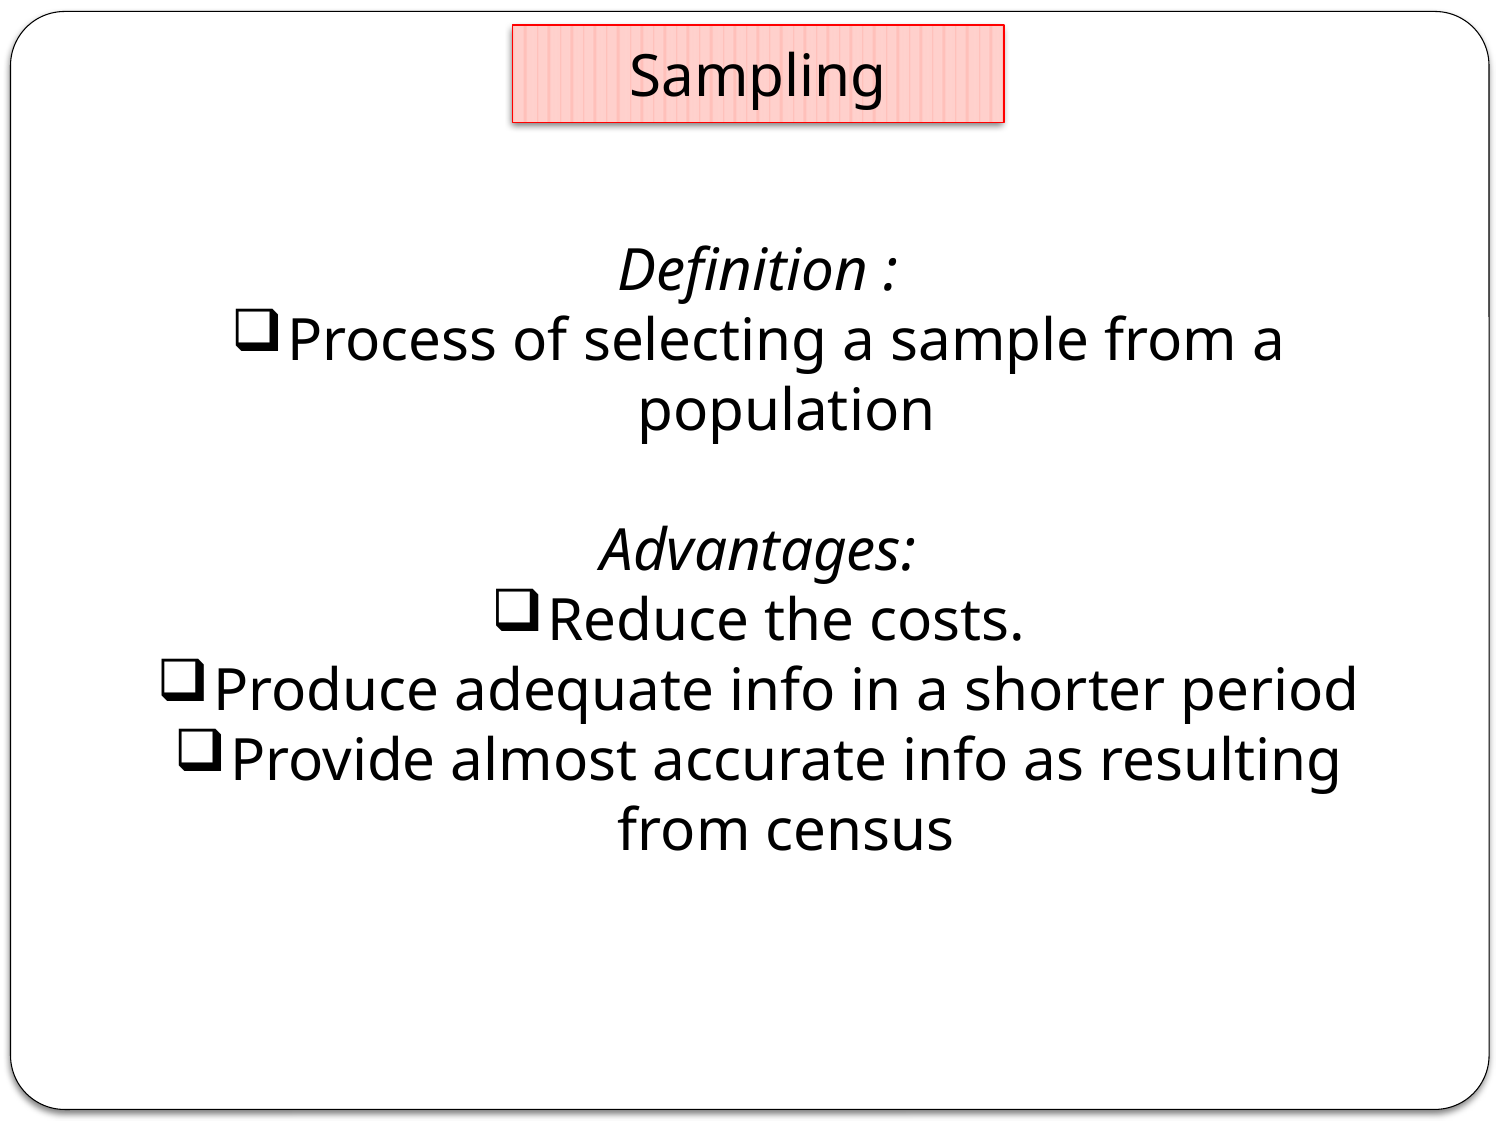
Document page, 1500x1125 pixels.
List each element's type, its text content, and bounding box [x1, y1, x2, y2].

text_box Sampling [512, 24, 1005, 123]
text_box Definition : Process of selecting a sample from a population Advantages: Reduce the costs. Produce adequate info in a shorter period Provide almost accurate info as resulting from census [120, 224, 1396, 930]
